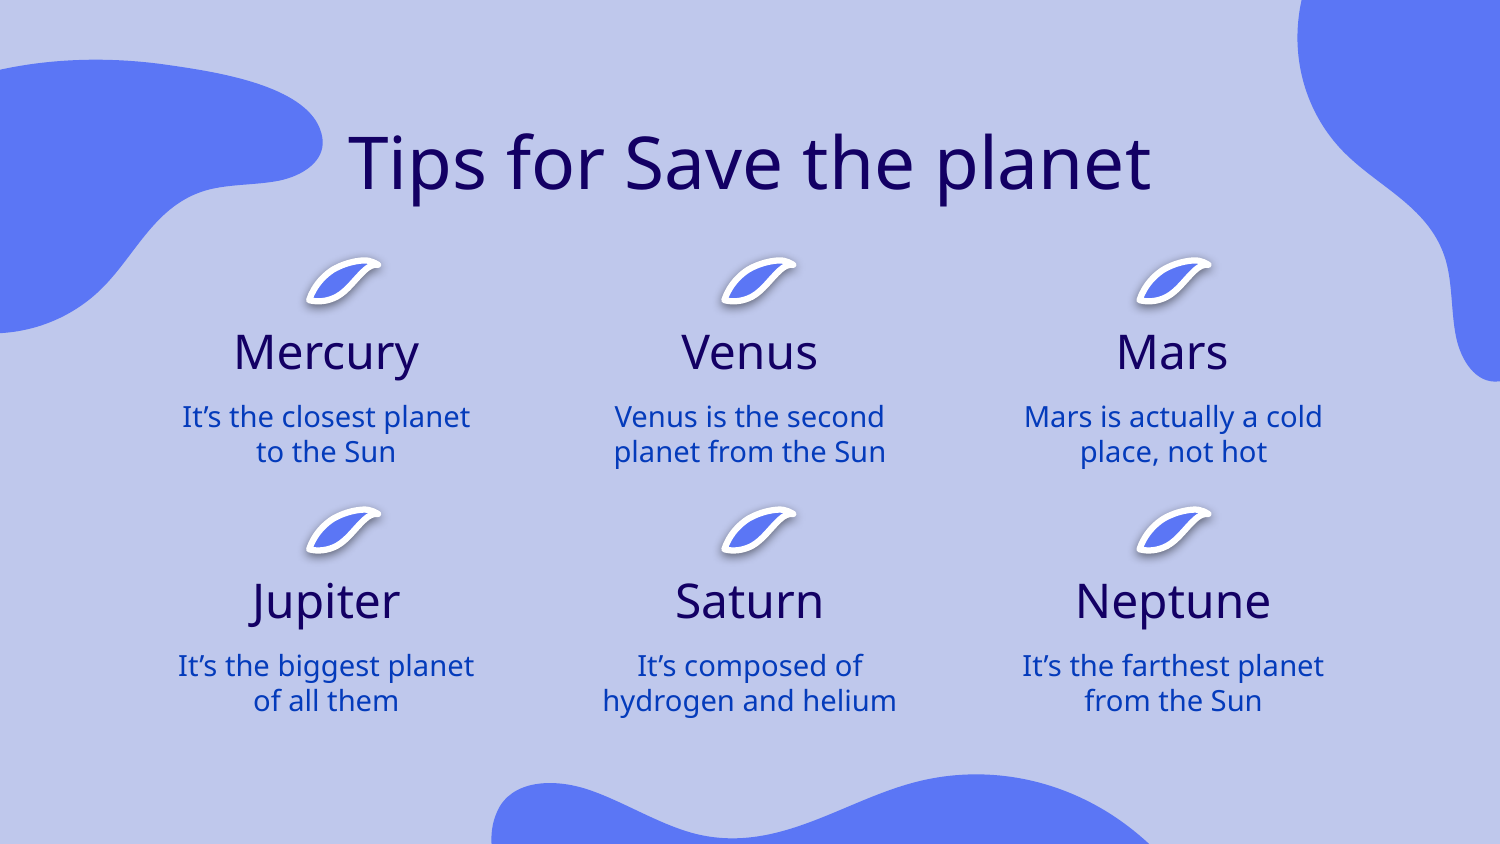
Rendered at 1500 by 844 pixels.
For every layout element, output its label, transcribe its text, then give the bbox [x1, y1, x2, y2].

text_box [724, 260, 794, 302]
title Mars [984, 315, 1361, 386]
title Neptune [985, 564, 1362, 635]
title Jupiter [138, 564, 515, 635]
title Venus [561, 315, 939, 386]
text_box [309, 260, 379, 302]
subtitle Venus is the second planet from the Sun [560, 378, 940, 496]
text_box [1139, 260, 1209, 302]
title Tips for Save the planet [134, 113, 1366, 208]
subtitle It’s composed of hydrogen and helium [560, 627, 940, 745]
text_box [1139, 509, 1209, 551]
text_box [309, 509, 379, 551]
title Saturn [561, 564, 939, 635]
text_box [724, 509, 794, 551]
subtitle It’s the farthest planet from the Sun [984, 627, 1363, 745]
title Mercury [138, 315, 515, 386]
subtitle It’s the closest planet to the Sun [137, 378, 516, 496]
subtitle It’s the biggest planet of all them [137, 627, 516, 745]
subtitle Mars is actually a cold place, not hot [984, 378, 1363, 496]
